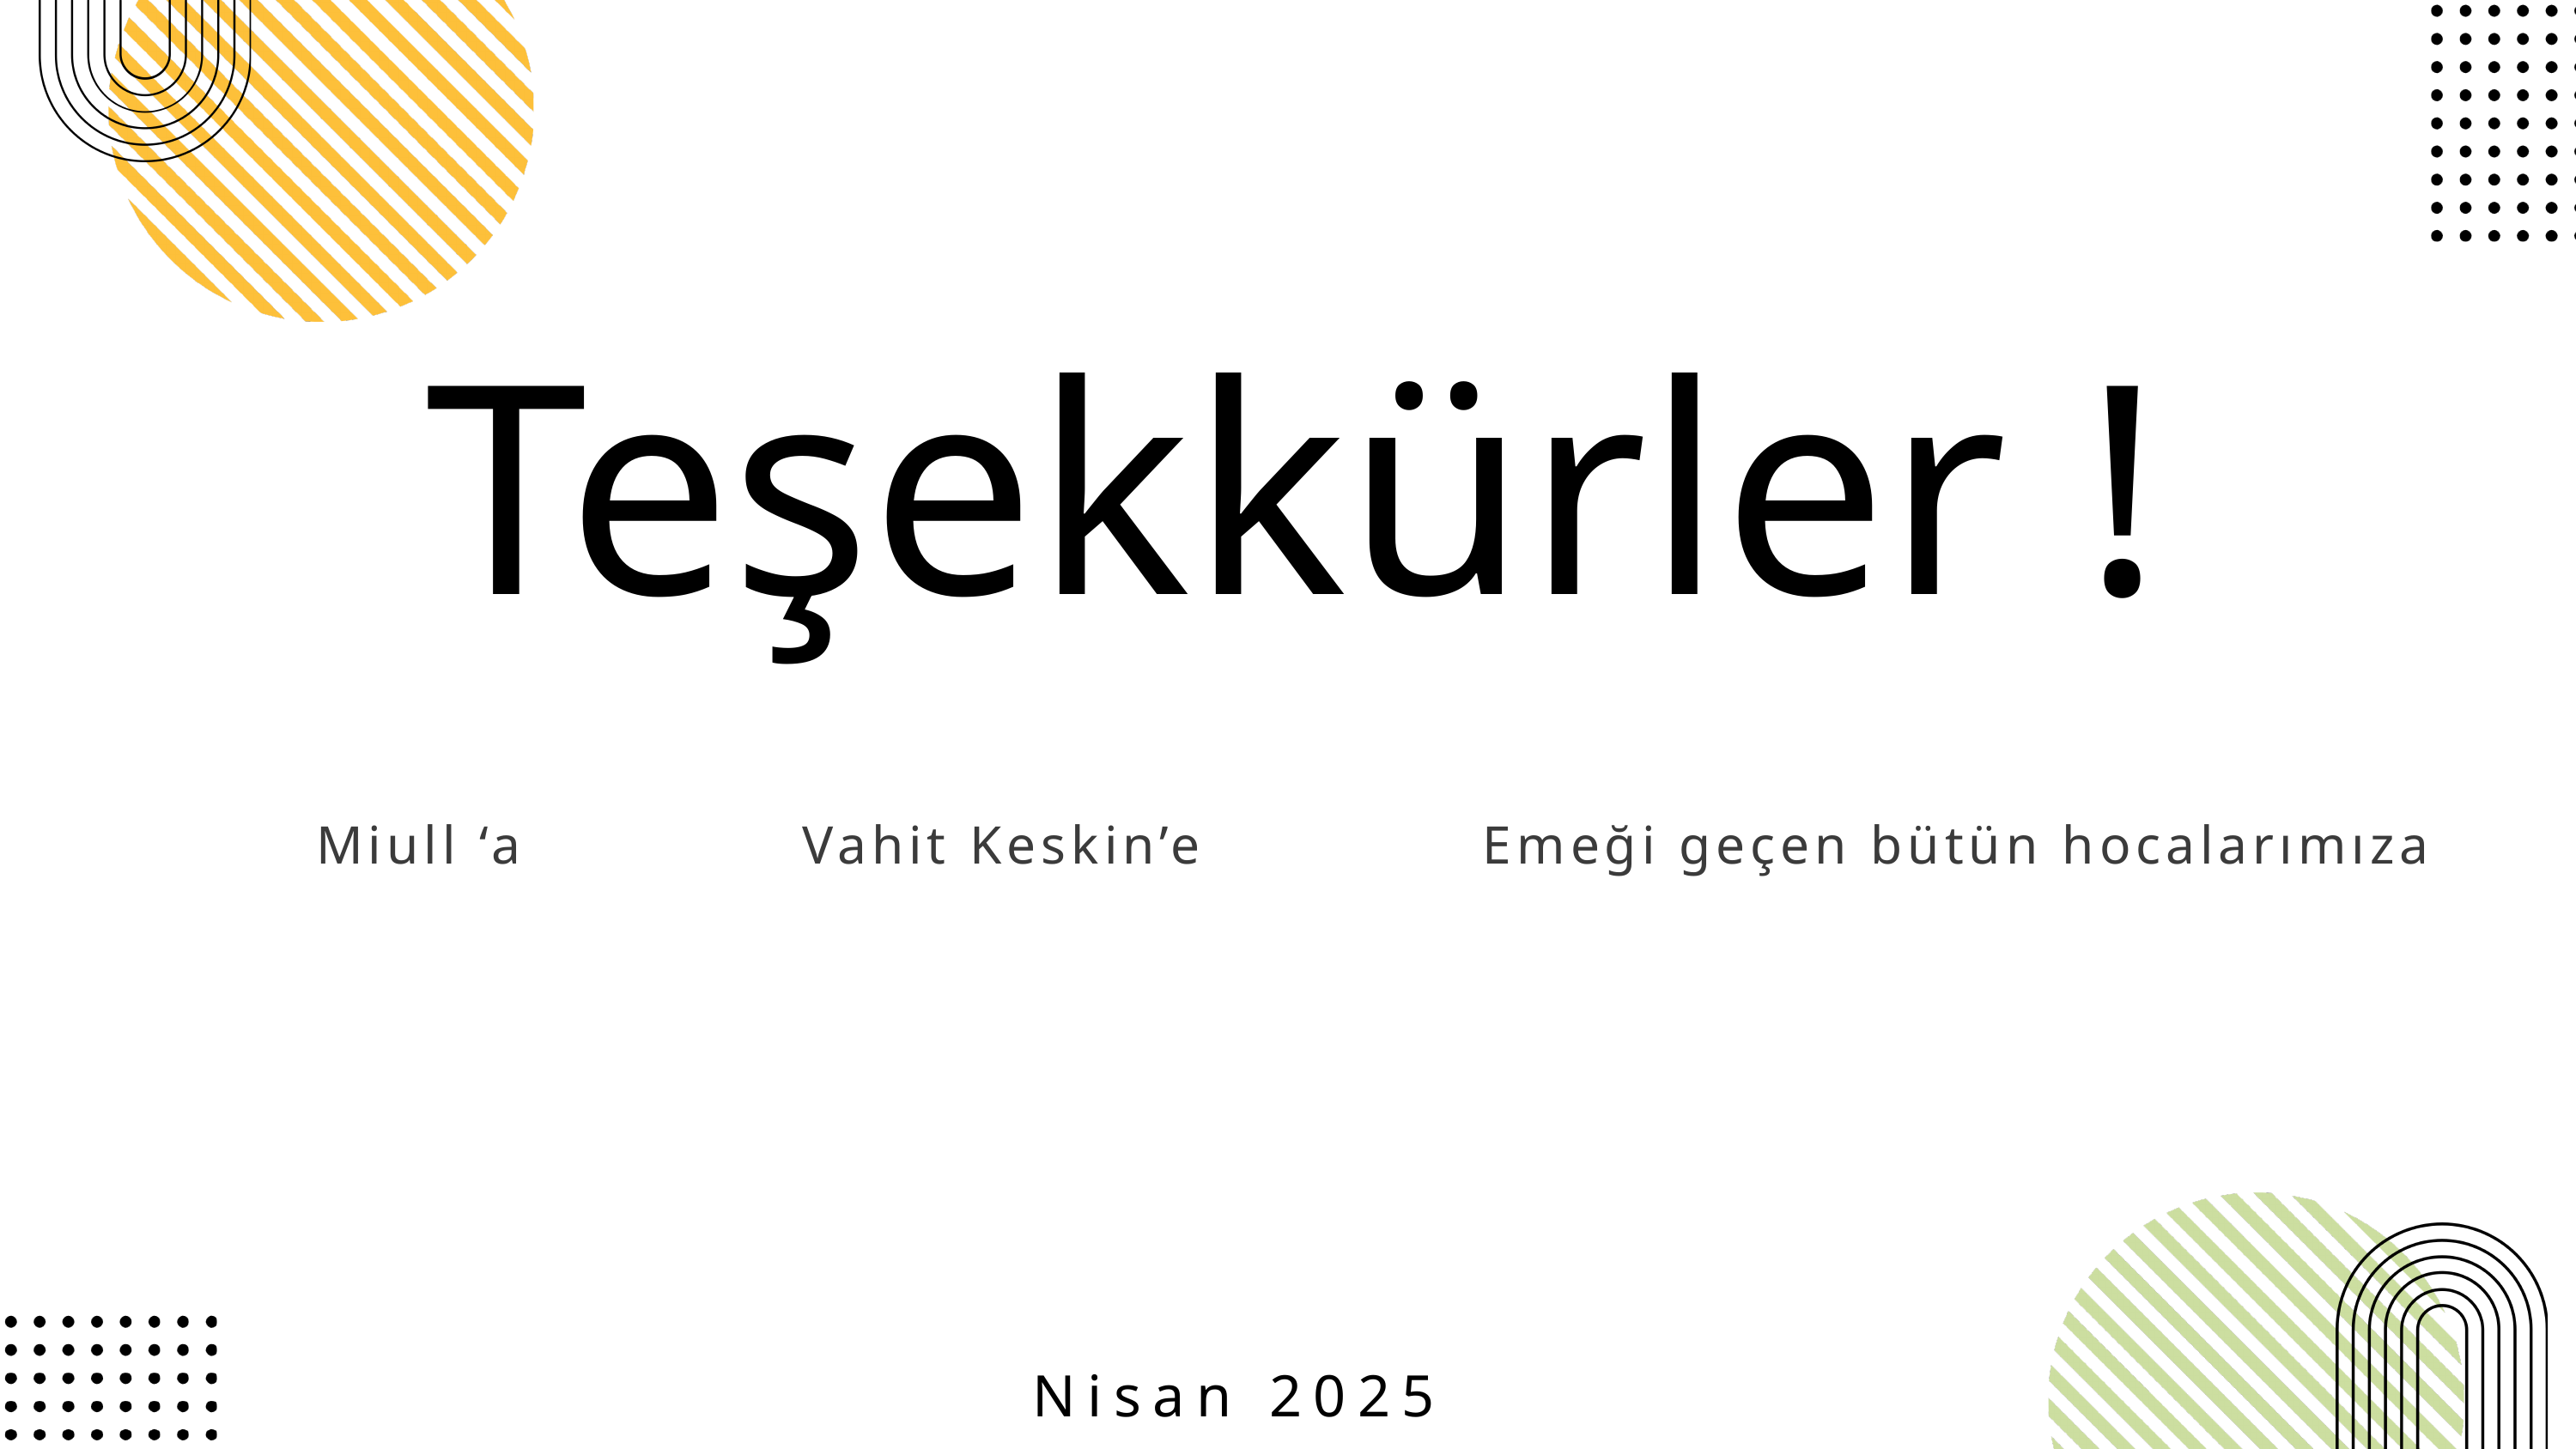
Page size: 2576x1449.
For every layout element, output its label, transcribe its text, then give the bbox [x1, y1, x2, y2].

text_box [2048, 1192, 2464, 1449]
text_box [108, 0, 534, 322]
text_box Nisan 2025 [818, 1348, 1650, 1428]
text_box Teşekkürler ! [251, 376, 2336, 653]
text_box [39, 0, 252, 162]
text_box Miull ‘a [63, 801, 645, 874]
text_box [2336, 1222, 2549, 1449]
text_box Emeği geçen bütün hocalarımıza [1482, 801, 2432, 874]
text_box Vahit Keskin’e [645, 801, 1376, 874]
text_box [2431, 0, 2576, 242]
text_box [0, 1315, 217, 1449]
